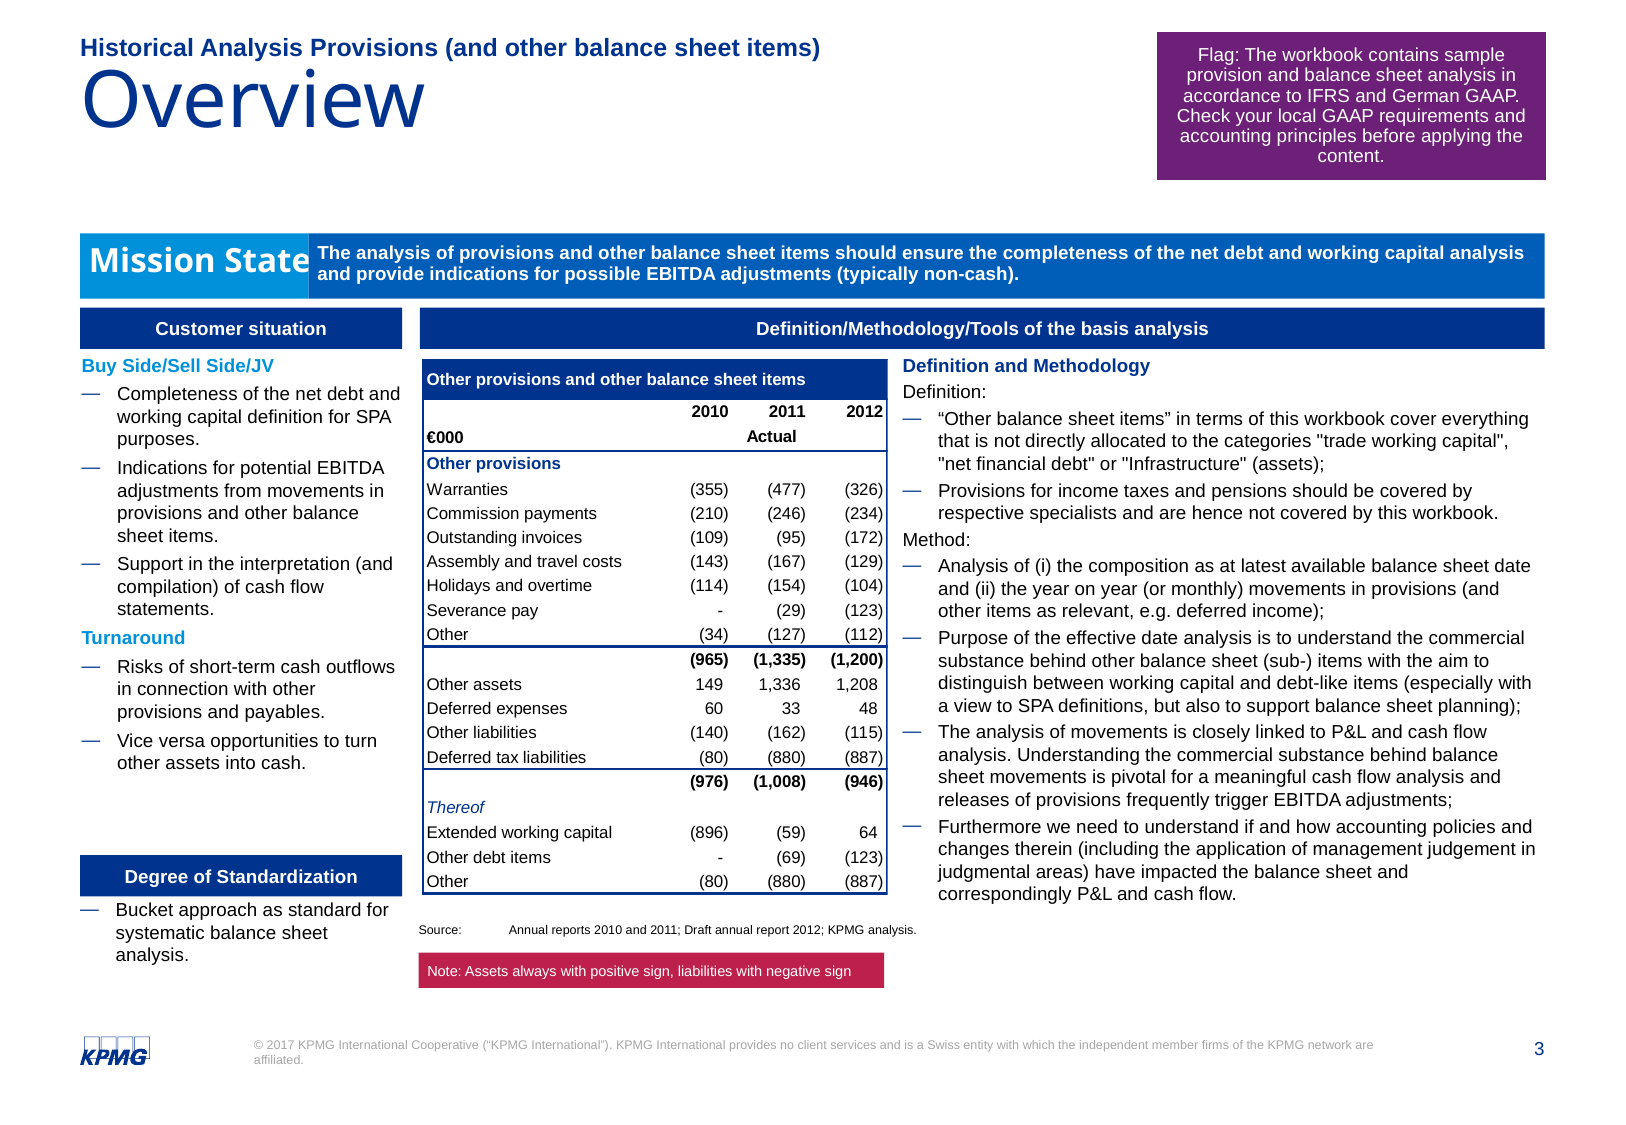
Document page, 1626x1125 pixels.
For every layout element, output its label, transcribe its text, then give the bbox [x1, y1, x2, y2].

text_box Definition/Methodology/Tools of the basis analysis [419, 307, 1546, 350]
picture [422, 359, 888, 895]
text_box Note: Assets always with positive sign, liabilities with negative sign [418, 952, 885, 988]
text_box Flag: The workbook contains sample provision and balance sheet analysis in accordance to IFRS and German GAAP. Check your local GAAP requirements and accounting principles before applying the content. [1157, 33, 1545, 179]
list Bucket approach as standard for systematic balance sheet analysis. [80, 897, 402, 988]
title Overview [80, 74, 1545, 193]
text_box Source: Annual reports 2010 and 2011; Draft annual report 2012; KPMG analysis. [418, 921, 1176, 937]
text_box Customer situation [79, 307, 403, 350]
list Definition and Methodology Definition: “Other balance sheet items” in terms of this workbook cover everything that is not directly allocated to the categories "trade working capital", "net financial debt" or "Infrastructure" (assets); Provisions for income taxes and pensions should be covered by respective specialists and are hence not covered by this workbook. Method: Analysis of (i) the composition as at latest available balance sheet date and (ii) the year on year (or monthly) movements in provisions (and other items as relevant, e.g. deferred income); Purpose of the effective date analysis is to understand the commercial substance behind other balance sheet (sub-) items with the aim to distinguish between working capital and debt-like items (especially with a view to SPA definitions, but also to support balance sheet planning); The analysis of movements is closely linked to P&L and cash flow analysis. Understanding the commercial substance behind balance sheet movements is pivotal for a meaningful cash flow analysis and releases of provisions frequently trigger EBITDA adjustments; Furthermore we need to understand if and how accounting policies and changes therein (including the application of management judgement in judgmental areas) have impacted the balance sheet and correspondingly P&L and cash flow. [902, 353, 1545, 988]
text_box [80, 233, 1545, 299]
list Historical Analysis Provisions (and other balance sheet items) [80, 33, 1157, 62]
list Buy Side/Sell Side/JV Completeness of the net debt and working capital definition for SPA purposes. Indications for potential EBITDA adjustments from movements in provisions and other balance sheet items. Support in the interpretation (and compilation) of cash flow statements. Turnaround Risks of short-term cash outflows in connection with other provisions and payables. Vice versa opportunities to turn other assets into cash. [81, 353, 403, 710]
text_box Degree of Standardization [79, 854, 403, 897]
